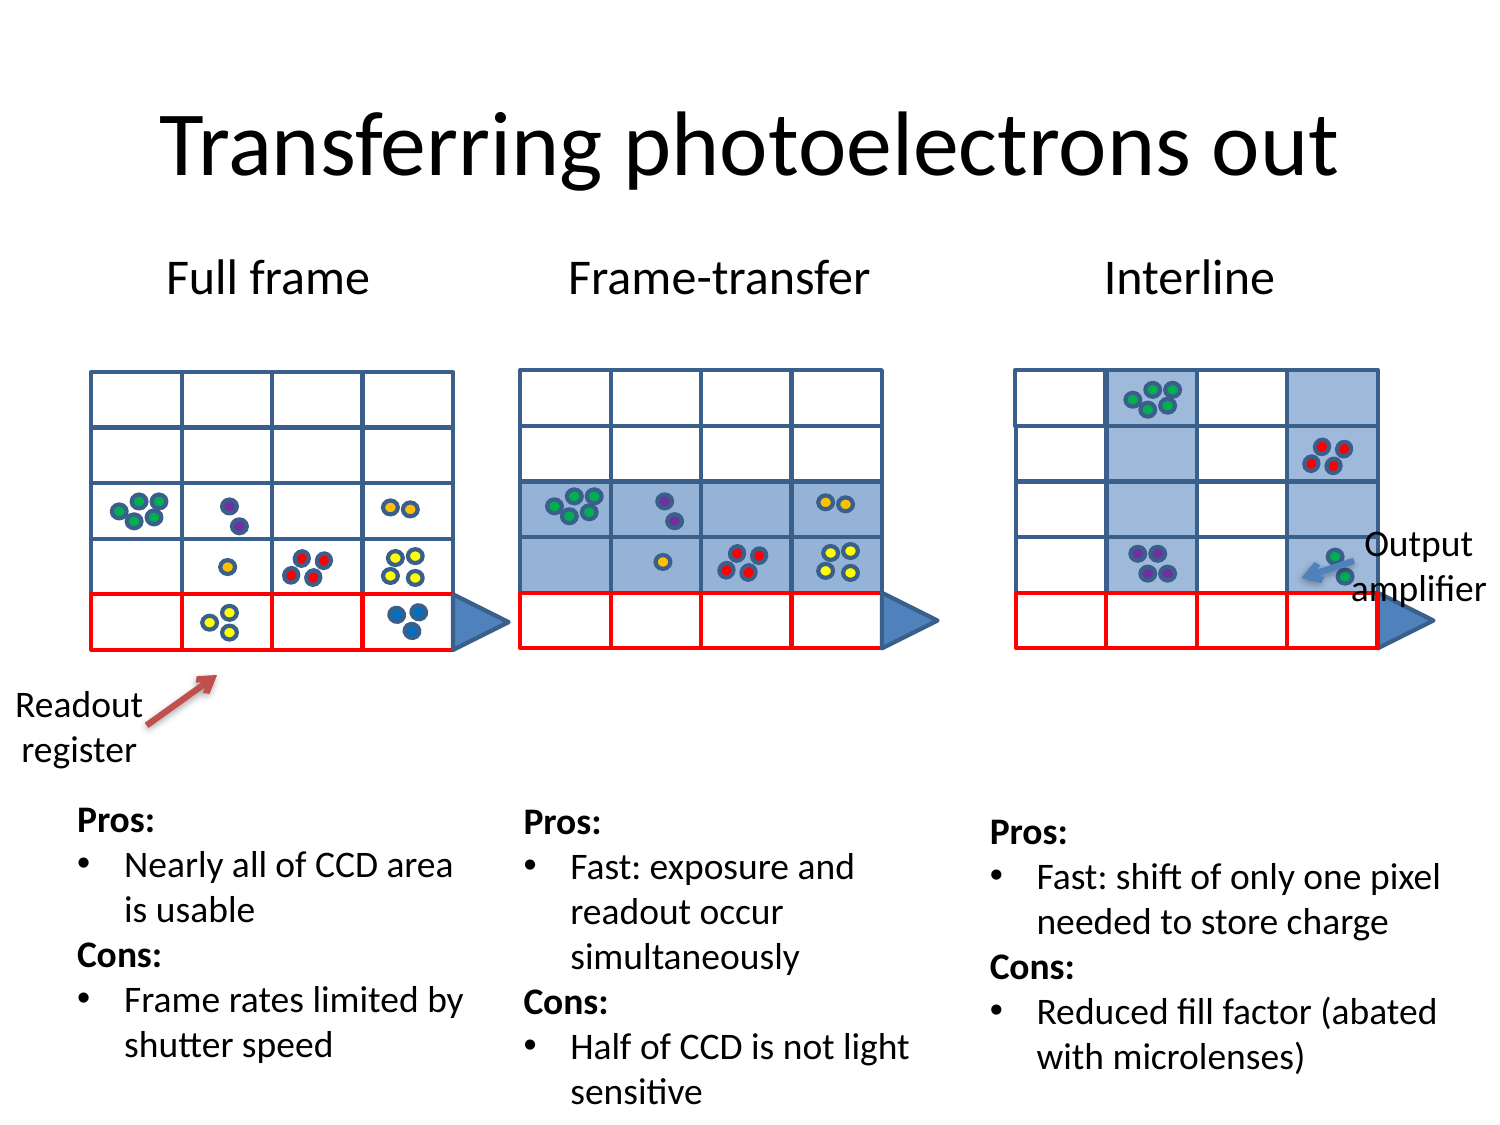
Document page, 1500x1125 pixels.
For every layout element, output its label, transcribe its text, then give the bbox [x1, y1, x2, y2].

text_box Interline [1089, 236, 1291, 312]
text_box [146, 674, 218, 726]
text_box Pros: Fast: shift of only one pixel needed to store charge Cons: Reduced fill factor (abated with microlenses) [975, 799, 1463, 1085]
text_box Full frame [151, 236, 386, 312]
text_box Frame-transfer [553, 236, 886, 312]
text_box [1301, 560, 1355, 579]
text_box Readout register [0, 672, 171, 778]
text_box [520, 369, 938, 649]
text_box Pros: Fast: exposure and readout occur simultaneously Cons: Half of CCD is not light sensitive [508, 789, 988, 1120]
text_box Pros: Nearly all of CCD area is usable Cons: Frame rates limited by shutter speed [62, 787, 500, 1073]
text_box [1014, 369, 1434, 649]
text_box Output amplifier [1438, 511, 1500, 617]
title Transferring photoelectrons out [75, 45, 1425, 233]
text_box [91, 371, 509, 651]
